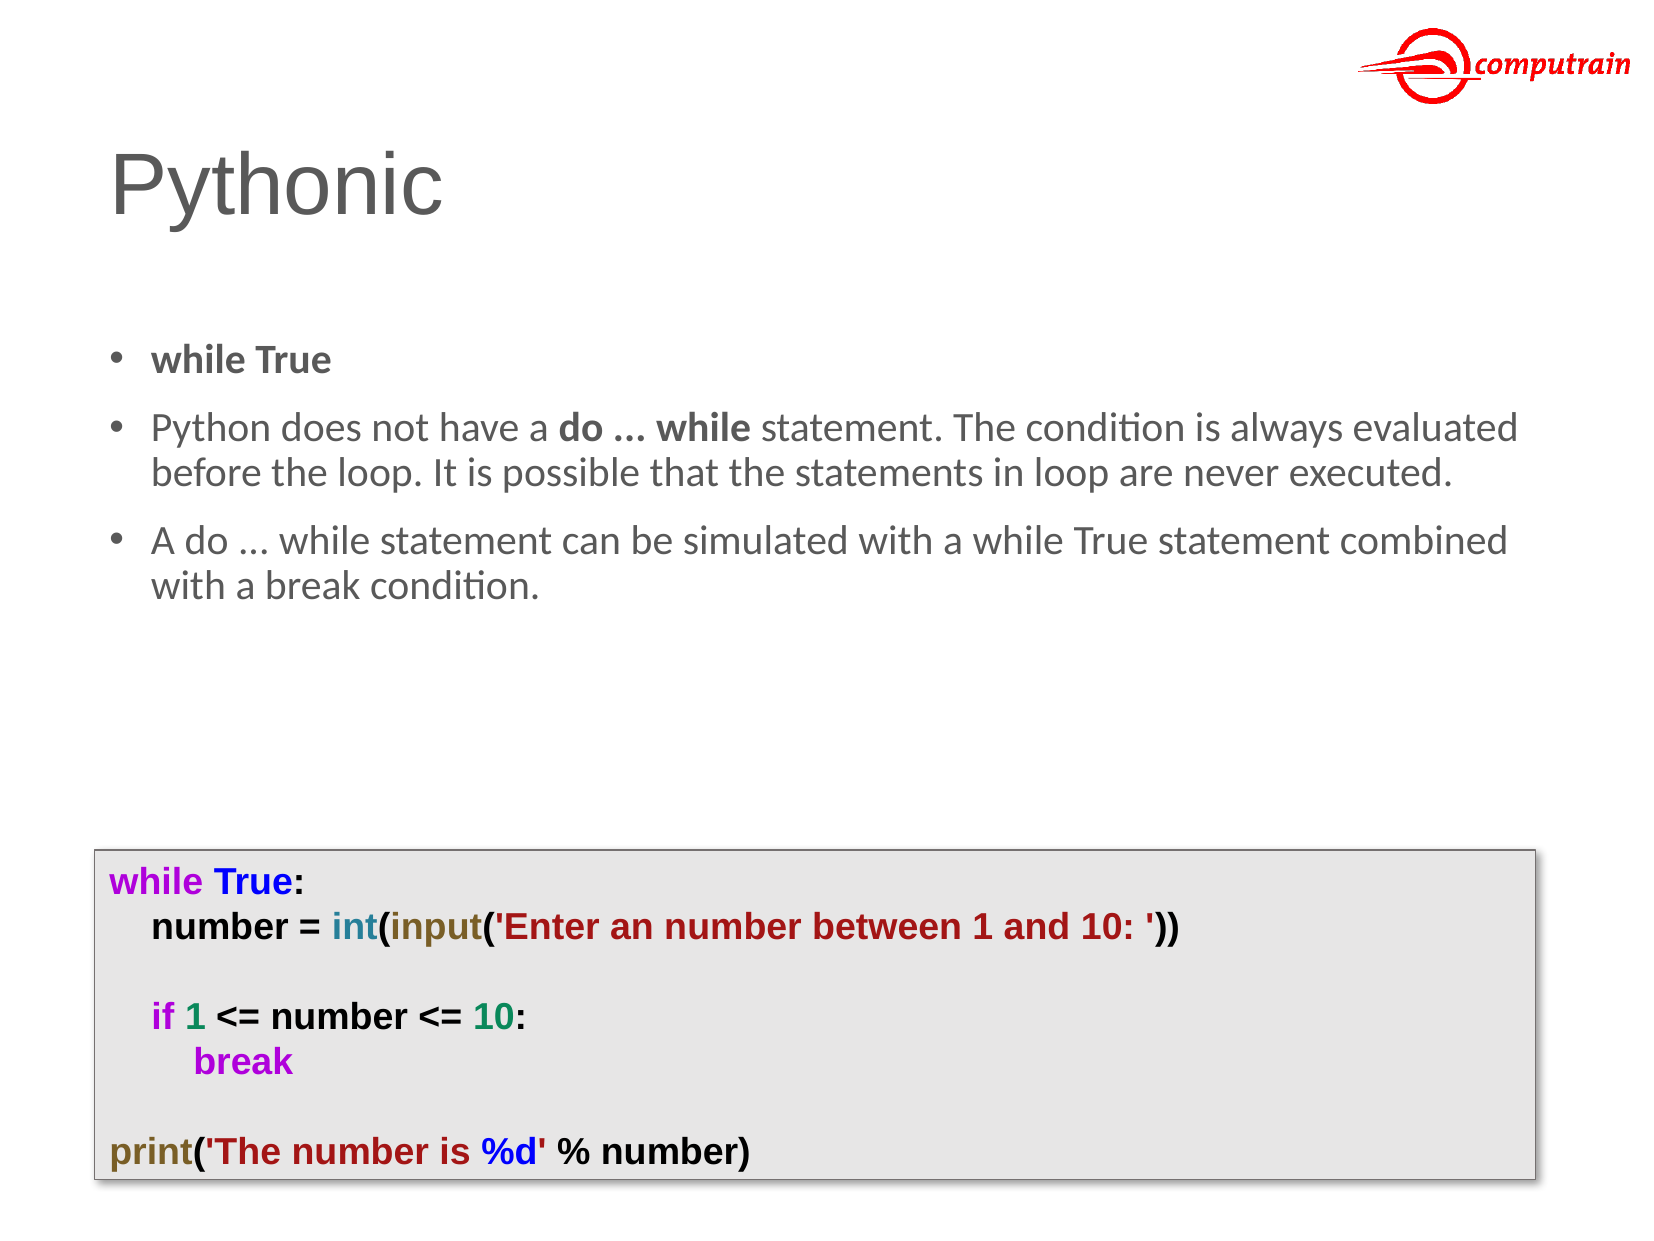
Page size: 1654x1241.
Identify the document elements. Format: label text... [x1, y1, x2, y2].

text_box while True: number = int(input('Enter an number between 1 and 10: ')) if 1 <= number <= 10: break print('The number is %d' % number) [94, 849, 1536, 1180]
picture [1358, 28, 1630, 104]
list while True Python does not have a do ... while statement. The condition is always evaluated before the loop. It is possible that the statements in loop are never executed. A do ... while statement can be simulated with a while True statement combined with a break condition. [94, 330, 1560, 1223]
title Pythonic [94, 66, 1560, 306]
